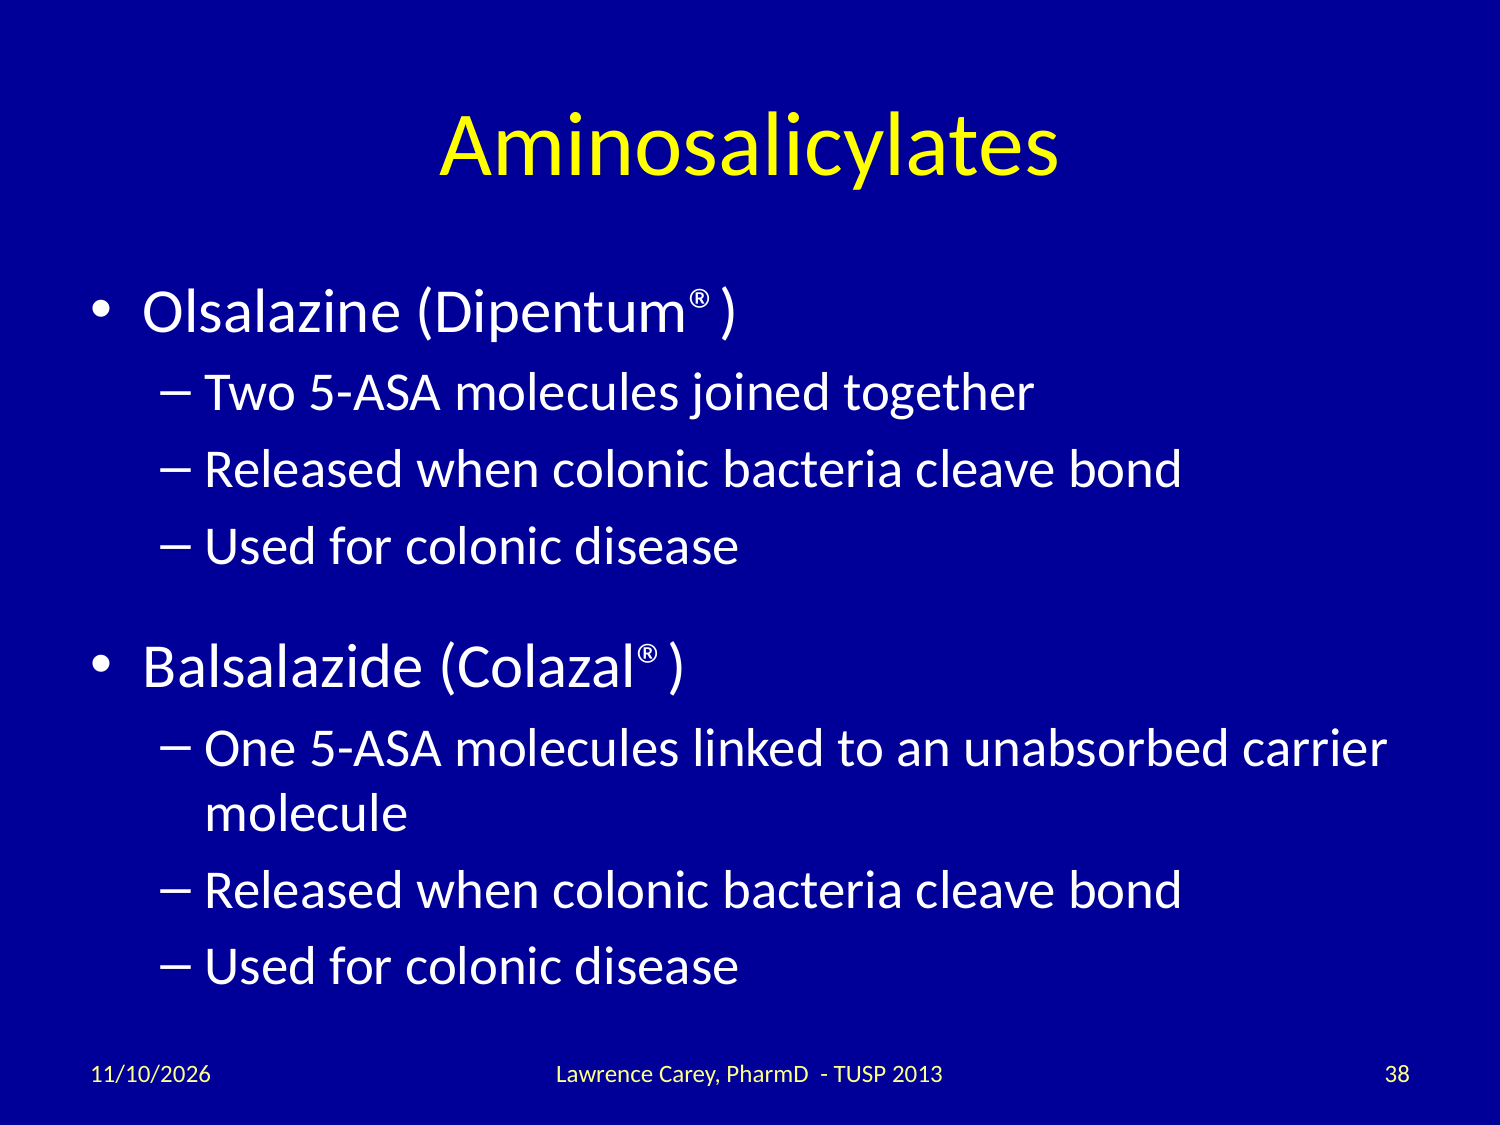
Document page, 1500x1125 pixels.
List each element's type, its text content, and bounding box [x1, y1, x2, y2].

list Olsalazine (Dipentum®) Two 5-ASA molecules joined together Released when colonic bacteria cleave bond Used for colonic disease Balsalazide (Colazal®) One 5-ASA molecules linked to an unabsorbed carrier molecule Released when colonic bacteria cleave bond Used for colonic disease [75, 262, 1425, 1005]
footer Lawrence Carey, PharmD - TUSP 2013 [512, 1042, 988, 1103]
title Aminosalicylates [75, 45, 1425, 233]
slide_number 38 [1074, 1042, 1425, 1103]
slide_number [75, 1042, 425, 1103]
